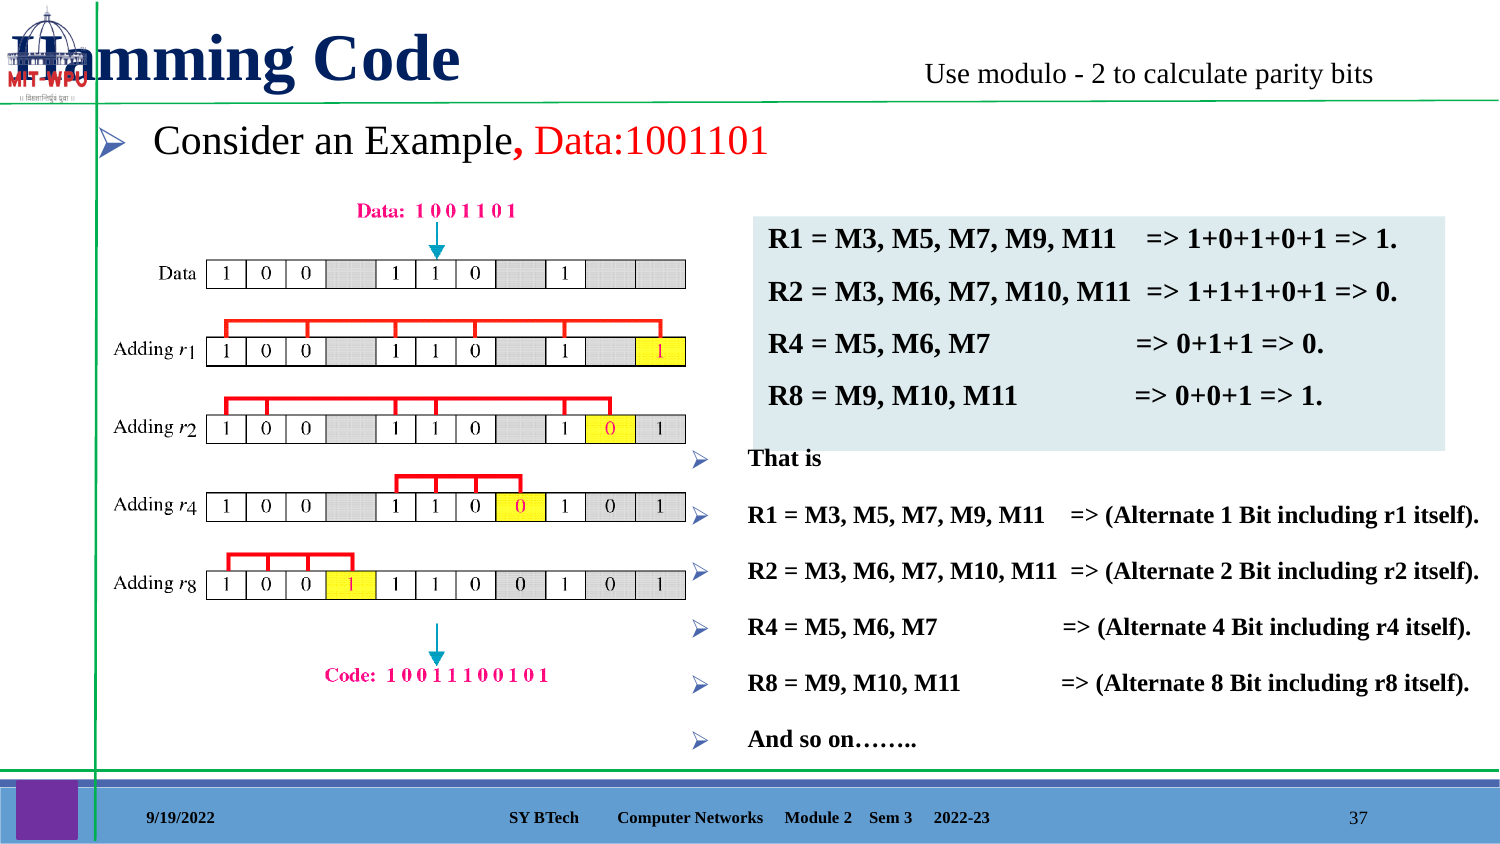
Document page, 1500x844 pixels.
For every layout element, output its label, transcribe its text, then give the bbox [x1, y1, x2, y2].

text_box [0, 100, 89, 104]
title Hamming Code [102, 22, 651, 98]
text_box [17, 782, 76, 839]
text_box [94, 1, 98, 770]
text_box [6, 5, 88, 98]
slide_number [135, 794, 440, 840]
slide_number ‹#› [1218, 794, 1380, 840]
text_box R1 = M3, M5, M7, M9, M11 => 1+0+1+0+1 => 1. R2 = M3, M6, M7, M10, M11 => 1+1+1+0+1 => 0. R4 = M5, M6, M7 => 0+1+1 => 0. R8 = M9, M10, M11 => 0+0+1 => 1. [753, 216, 1446, 437]
text_box Consider an Example, Data:1001101 [102, 113, 861, 169]
picture [112, 197, 687, 687]
footer SY BTech Computer Networks Module 2 Sem 3 2022-23 [453, 794, 1047, 840]
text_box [94, 780, 98, 842]
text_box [102, 100, 1499, 104]
title Hamming Code [0, 22, 6, 98]
text_box Use modulo - 2 to calculate parity bits [909, 50, 1391, 98]
text_box That is R1 = M3, M5, M7, M9, M11 => (Alternate 1 Bit including r1 itself). R2 = M3, M6, M7, M10, M11 => (Alternate 2 Bit including r2 itself). R4 = M5, M6, M7 => (Alternate 4 Bit including r4 itself). R8 = M9, M10, M11 => (Alternate 8 Bit including r8 itself). And so on…….. [676, 437, 1500, 761]
